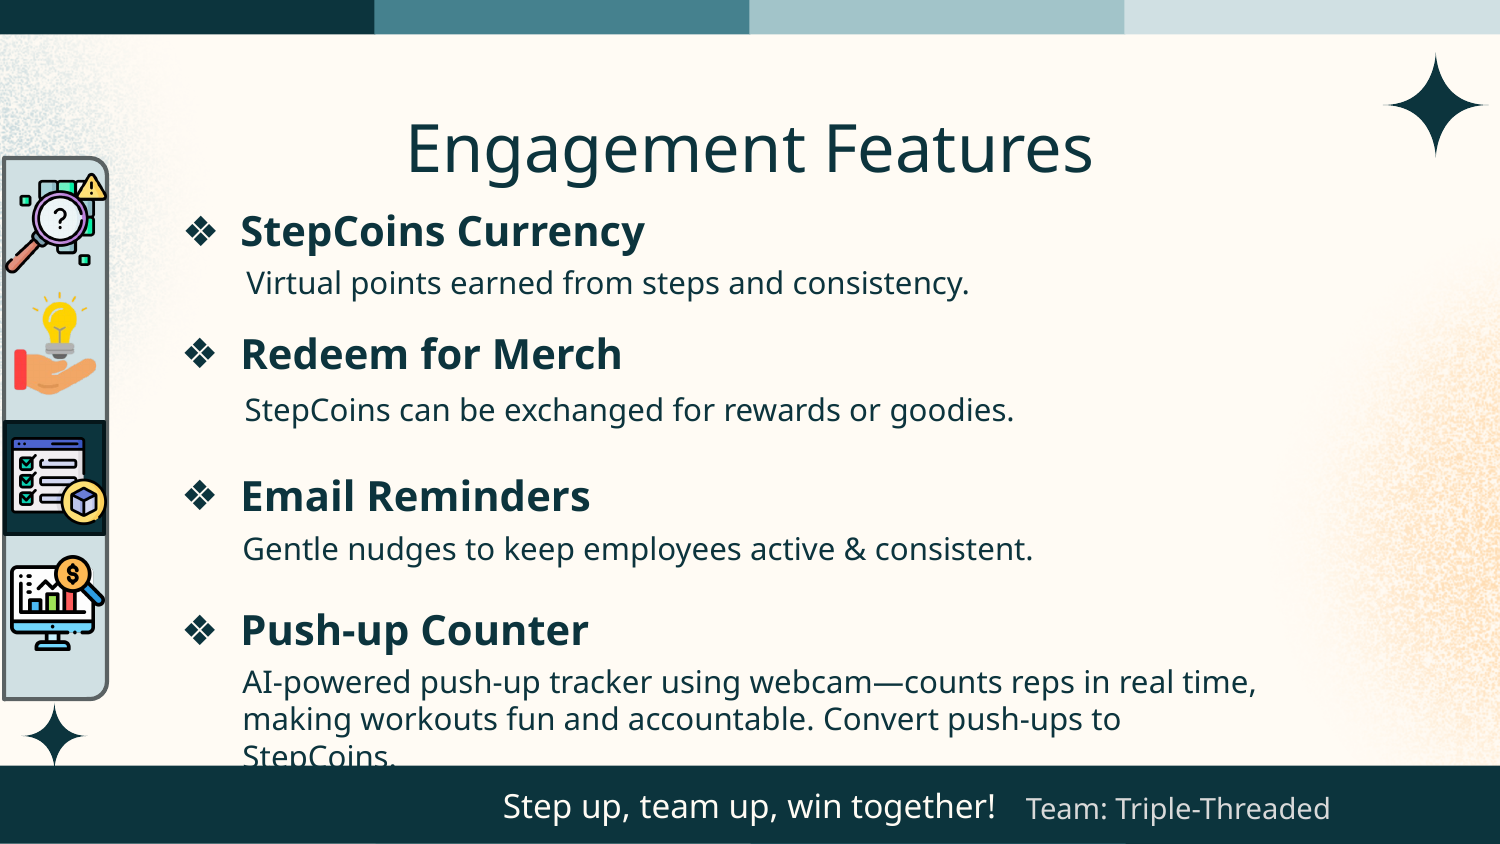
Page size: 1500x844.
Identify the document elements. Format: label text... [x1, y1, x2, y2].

text_box Push-up Counter [150, 594, 948, 664]
picture [0, 35, 332, 527]
text_box Redeem for Merch [150, 317, 948, 388]
text_box Team: Triple-Threaded [1011, 783, 1500, 833]
text_box Step up, team up, win together! [0, 765, 1500, 844]
picture [9, 555, 105, 651]
text_box StepCoins can be exchanged for rewards or goodies. [216, 375, 1276, 463]
text_box [3, 420, 106, 536]
text_box StepCoins Currency [150, 195, 948, 265]
text_box [2, 416, 110, 702]
text_box Virtual points earned from steps and consistency. [218, 248, 1278, 335]
title Engagement Features [180, 91, 1320, 190]
text_box Gentle nudges to keep employees active & consistent. [214, 514, 1274, 601]
text_box Email Reminders [150, 459, 948, 530]
text_box AI-powered push-up tracker using webcam—counts reps in real time, making workouts fun and accountable. Convert push-ups to StepCoins. [214, 647, 1274, 734]
text_box [2, 155, 109, 173]
picture [1166, 196, 1500, 765]
picture [11, 433, 107, 529]
